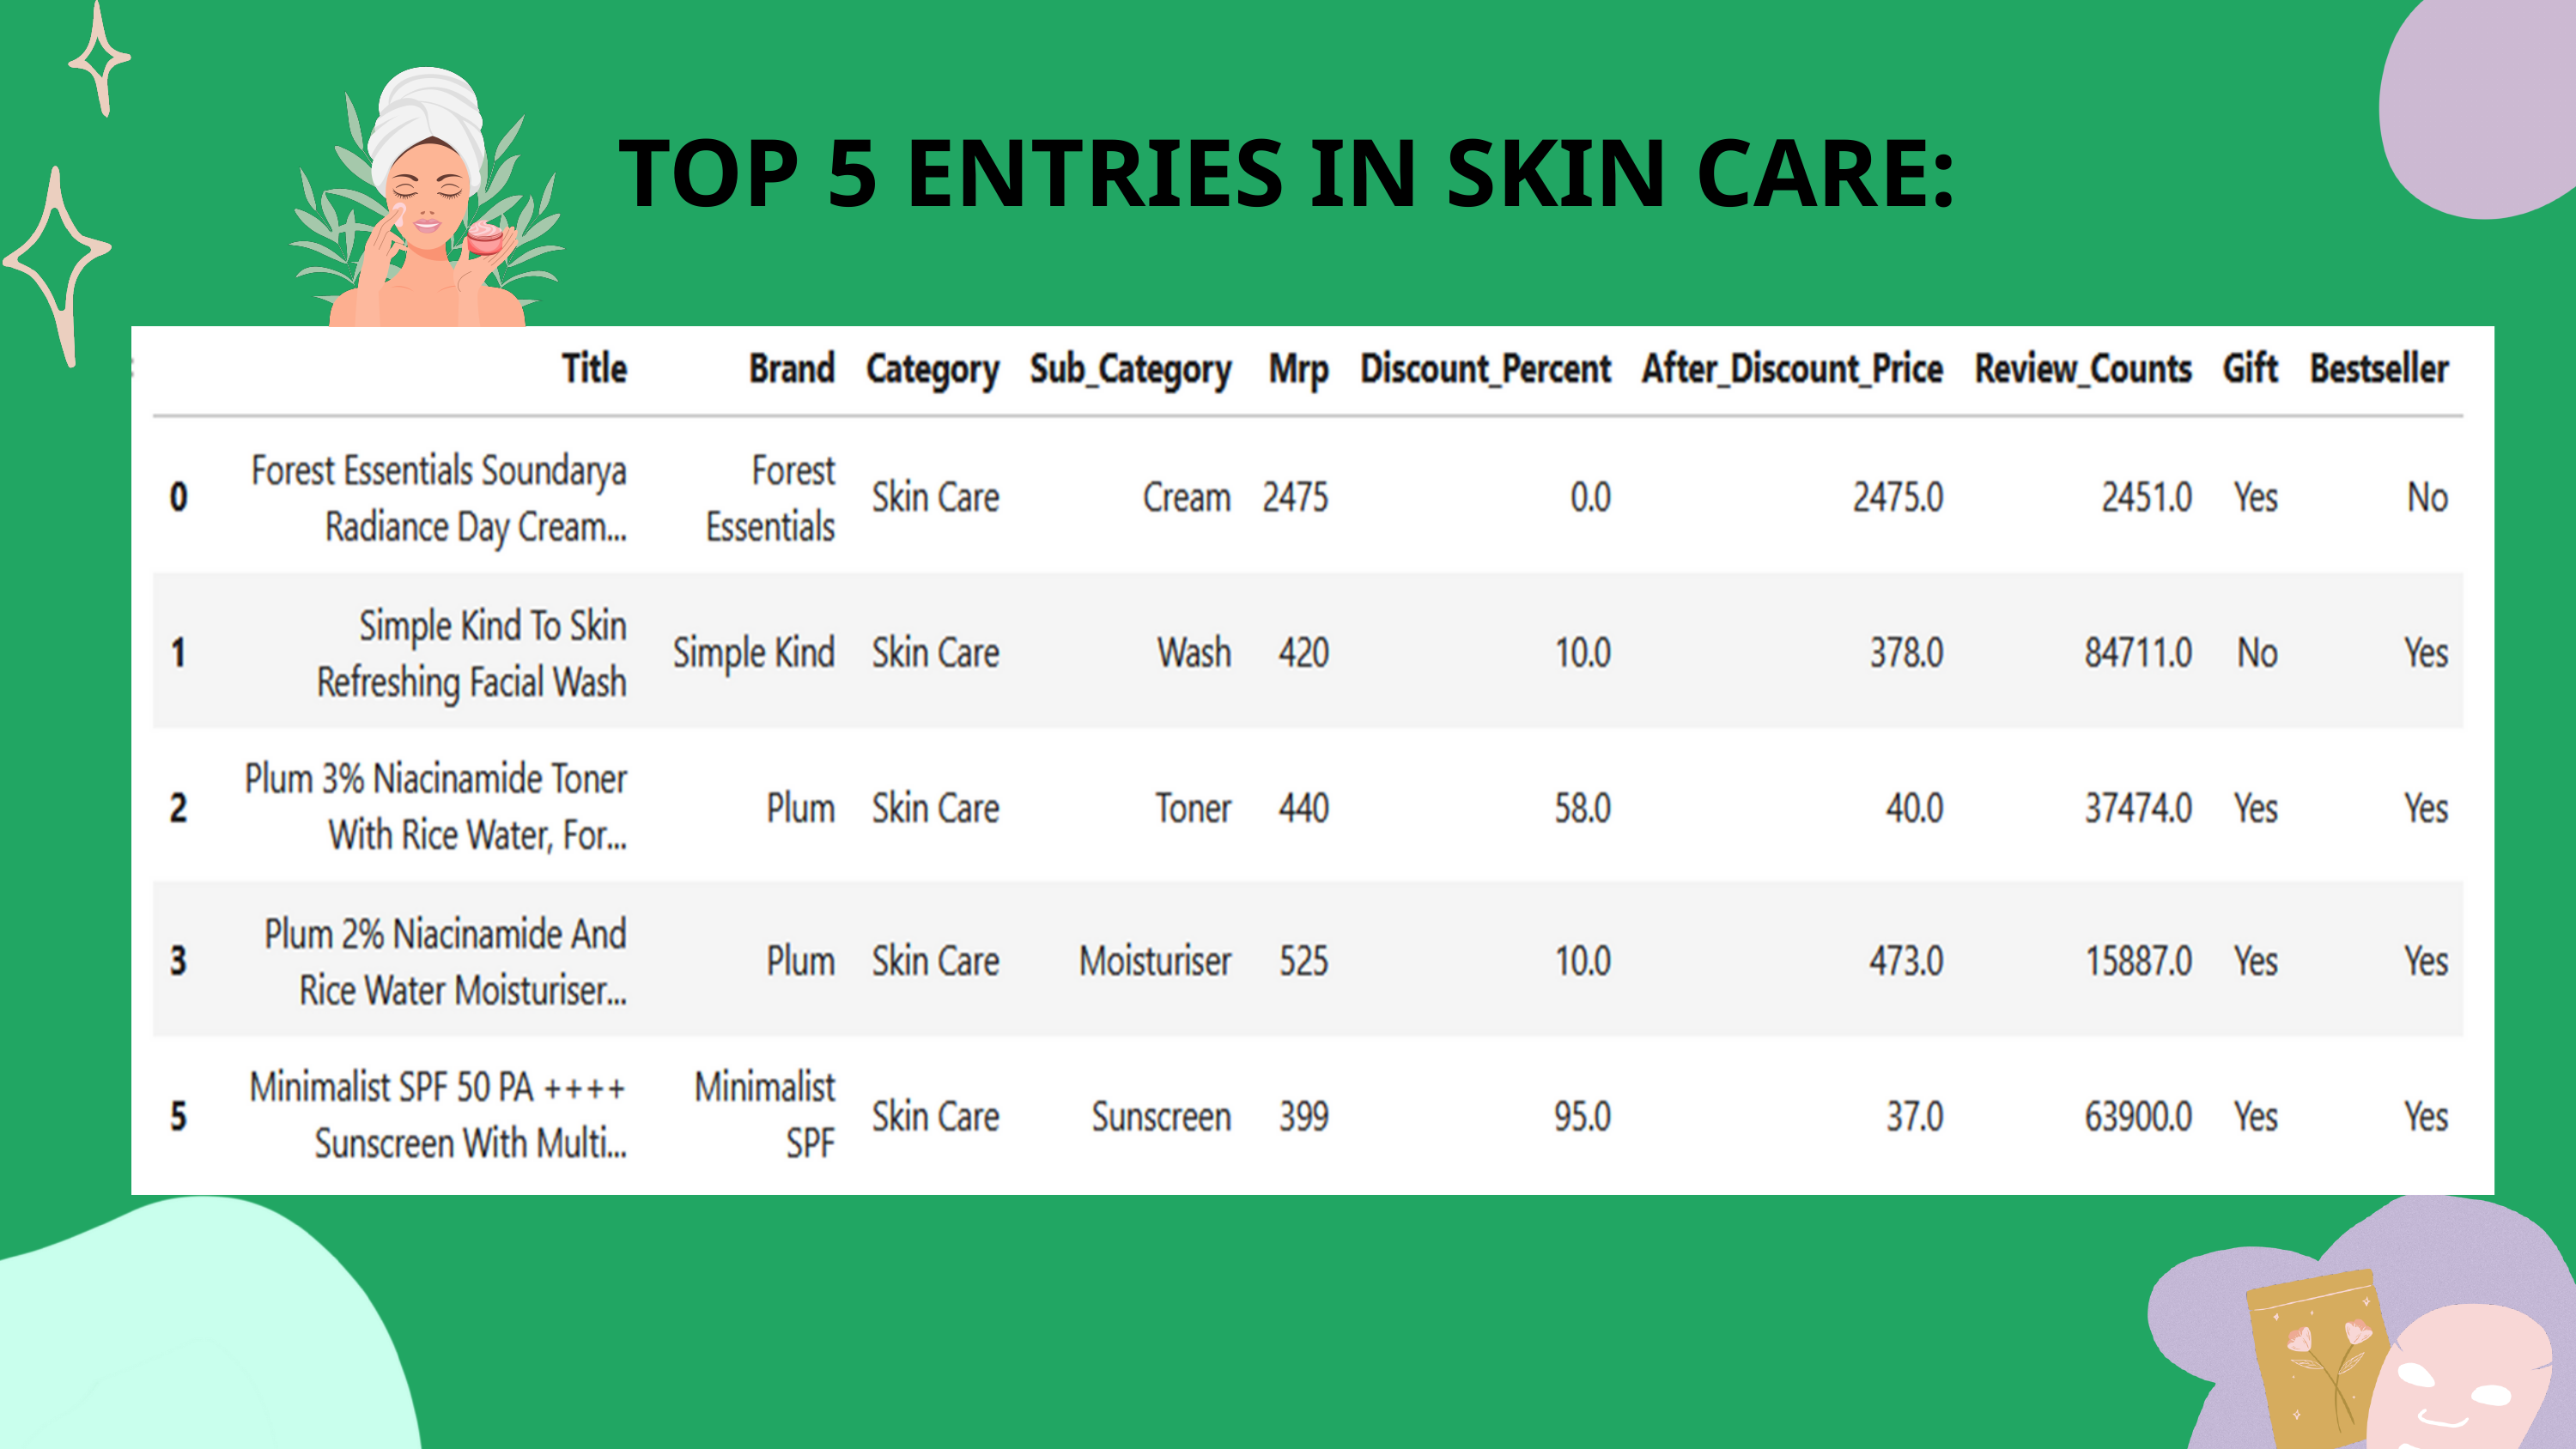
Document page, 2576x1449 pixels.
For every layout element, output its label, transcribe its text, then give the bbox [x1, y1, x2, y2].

text_box [2379, 0, 2576, 220]
text_box [2245, 1269, 2553, 1449]
text_box [0, 0, 132, 369]
text_box [288, 65, 567, 327]
text_box [131, 326, 2495, 1195]
text_box [0, 1194, 428, 1449]
text_box [2147, 1194, 2576, 1449]
text_box TOP 5 ENTRIES IN SKIN CARE: [616, 94, 1960, 226]
